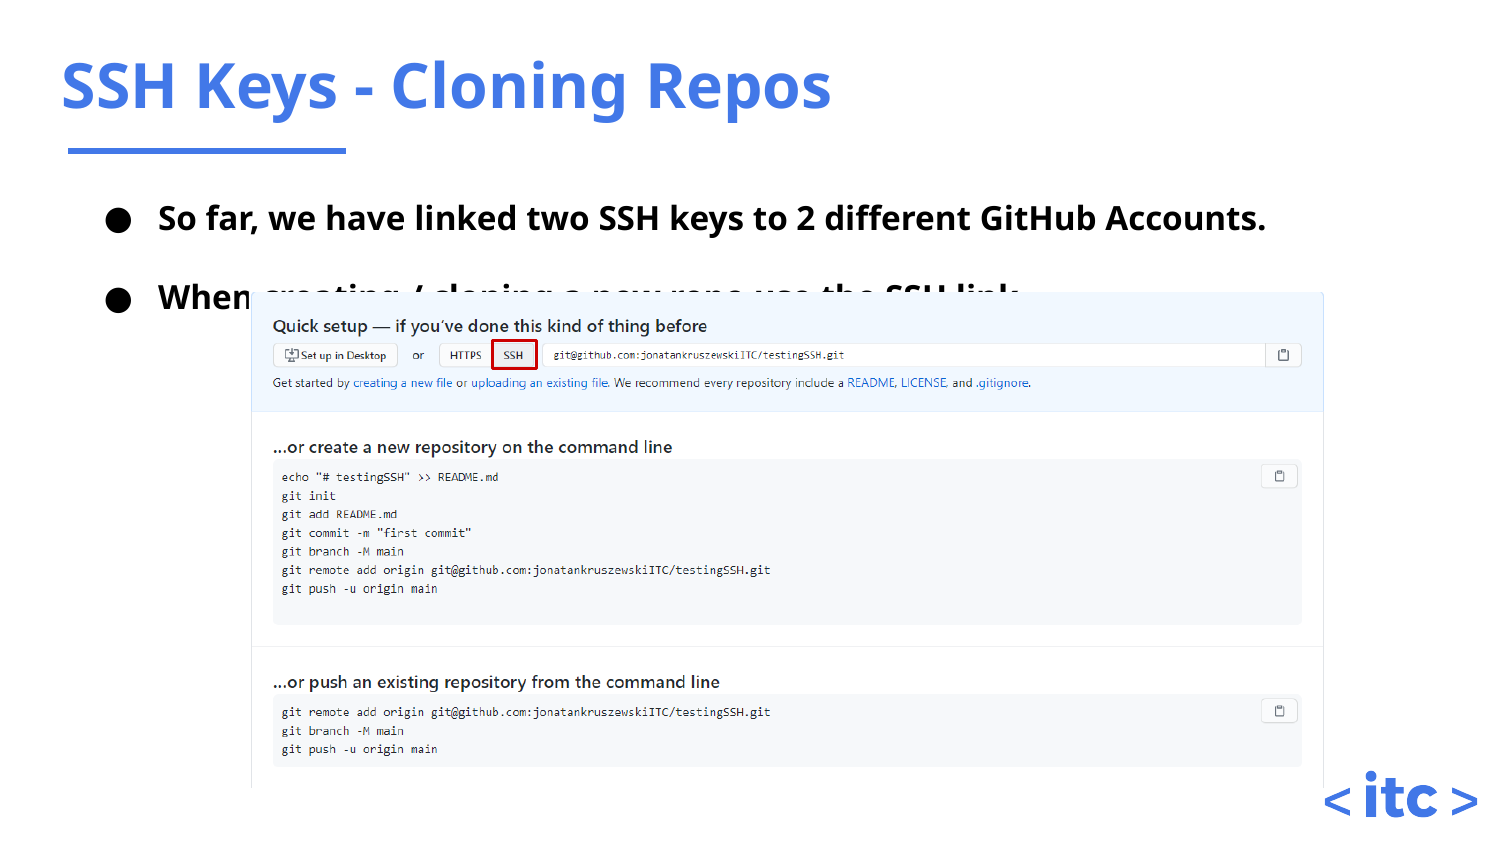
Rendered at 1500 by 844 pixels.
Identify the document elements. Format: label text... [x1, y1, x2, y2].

picture [1316, 759, 1485, 828]
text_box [248, 291, 1329, 788]
text_box SSH Keys - Cloning Repos [46, 39, 1500, 136]
text_box So far, we have linked two SSH keys to 2 different GitHub Accounts. When creating / cloning a new repo use the SSH link [68, 161, 1464, 309]
